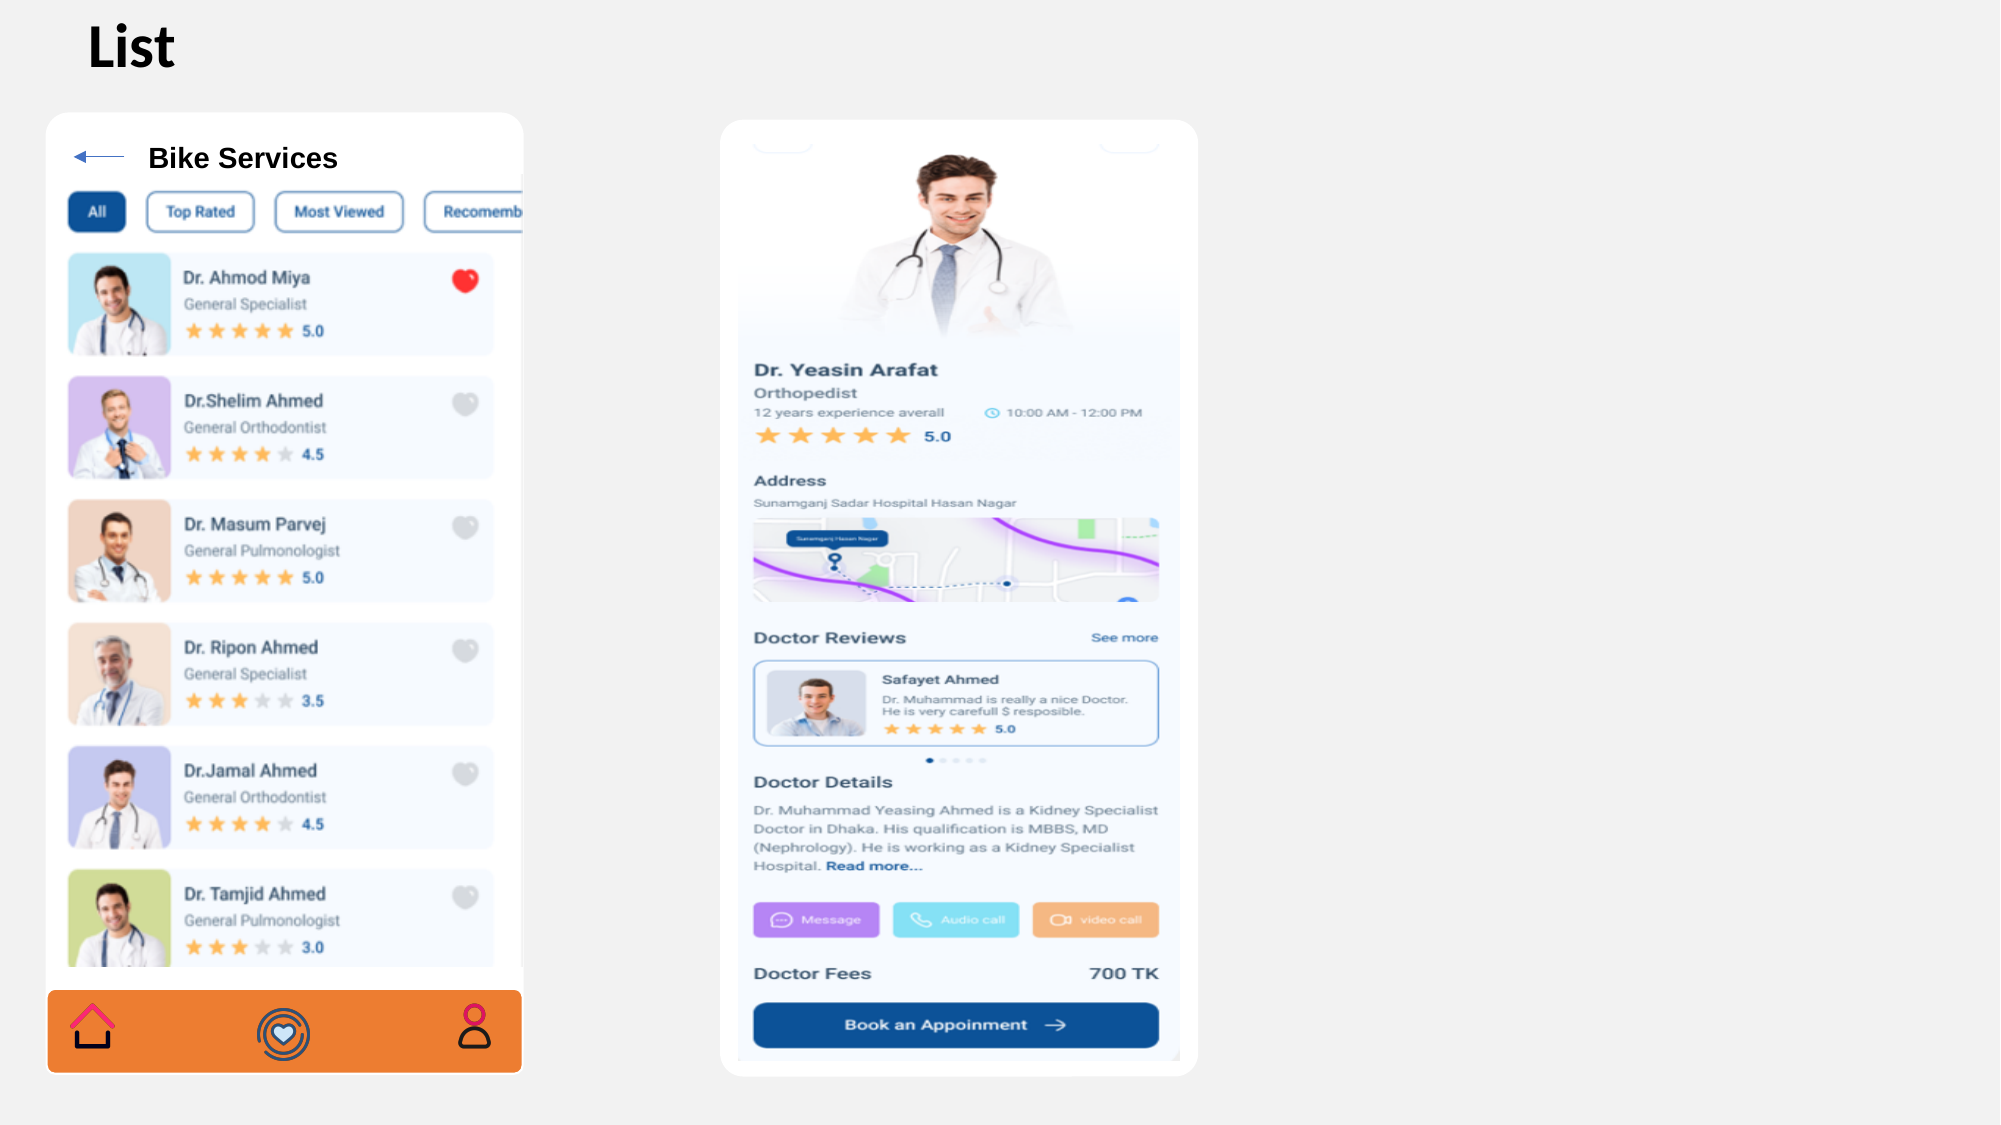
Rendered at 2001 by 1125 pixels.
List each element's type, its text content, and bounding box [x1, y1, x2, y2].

text_box Bike Services [133, 131, 354, 174]
picture [58, 174, 523, 968]
picture [257, 1008, 310, 1062]
picture [448, 999, 501, 1053]
picture [65, 999, 119, 1053]
text_box [720, 119, 1199, 1077]
text_box [45, 987, 524, 1075]
text_box List [73, 0, 234, 88]
picture [738, 144, 1180, 1062]
text_box [45, 112, 524, 995]
